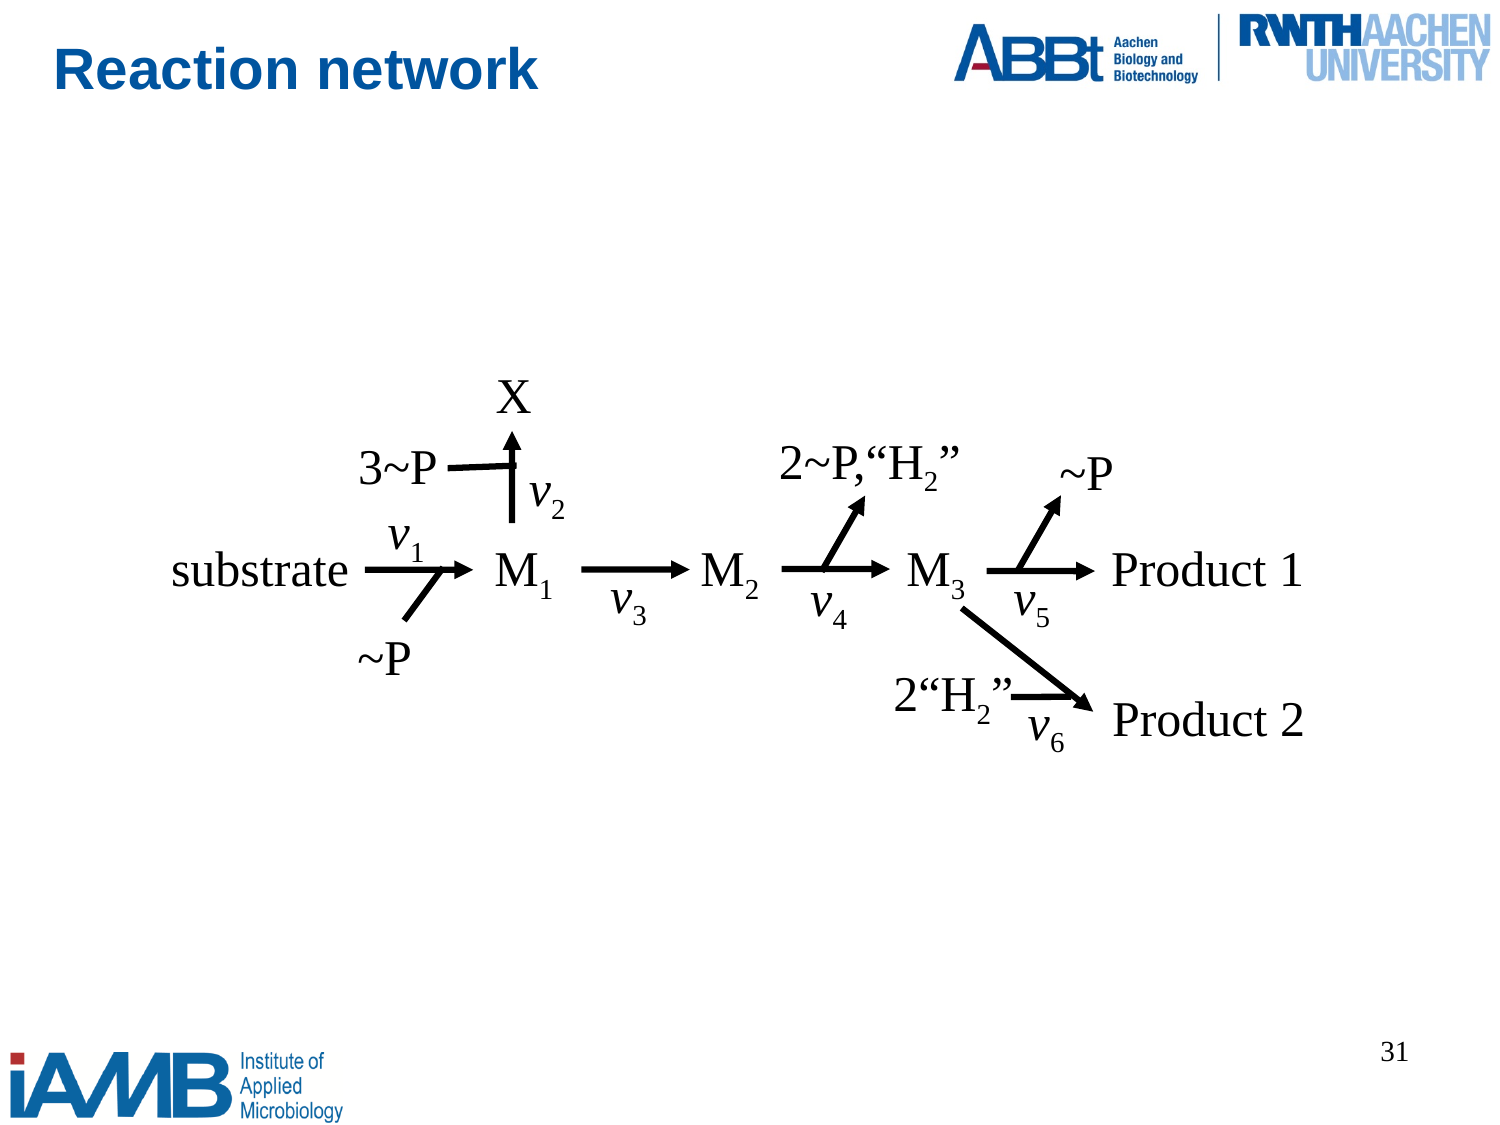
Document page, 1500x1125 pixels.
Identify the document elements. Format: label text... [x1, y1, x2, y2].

title Reaction network [53, 31, 1404, 219]
text_box [505, 430, 519, 465]
text_box 2~P,“H2” [764, 421, 976, 505]
text_box Product 2 [1097, 678, 1321, 754]
text_box v5 [998, 557, 1066, 641]
text_box [821, 495, 866, 572]
text_box M1 [479, 529, 569, 613]
slide_number 31 [1074, 1024, 1425, 1103]
text_box 3~P [343, 426, 453, 502]
text_box v6 [1012, 682, 1080, 766]
text_box [1066, 564, 1096, 578]
picture [950, 0, 1498, 90]
text_box v3 [595, 555, 663, 639]
text_box Product 1 [1096, 529, 1320, 605]
text_box ~P [1044, 433, 1130, 508]
text_box 2“H2” [878, 654, 1029, 738]
text_box ~P [342, 617, 427, 693]
text_box substrate [156, 529, 365, 605]
text_box v1 [372, 502, 440, 576]
text_box [443, 563, 474, 577]
text_box [1080, 699, 1094, 712]
picture [10, 1052, 343, 1123]
text_box [863, 562, 891, 576]
text_box v4 [795, 559, 863, 643]
text_box M2 [685, 529, 775, 613]
text_box X [480, 356, 547, 431]
text_box v2 [514, 449, 581, 533]
text_box M3 [891, 529, 981, 613]
text_box [663, 563, 690, 576]
